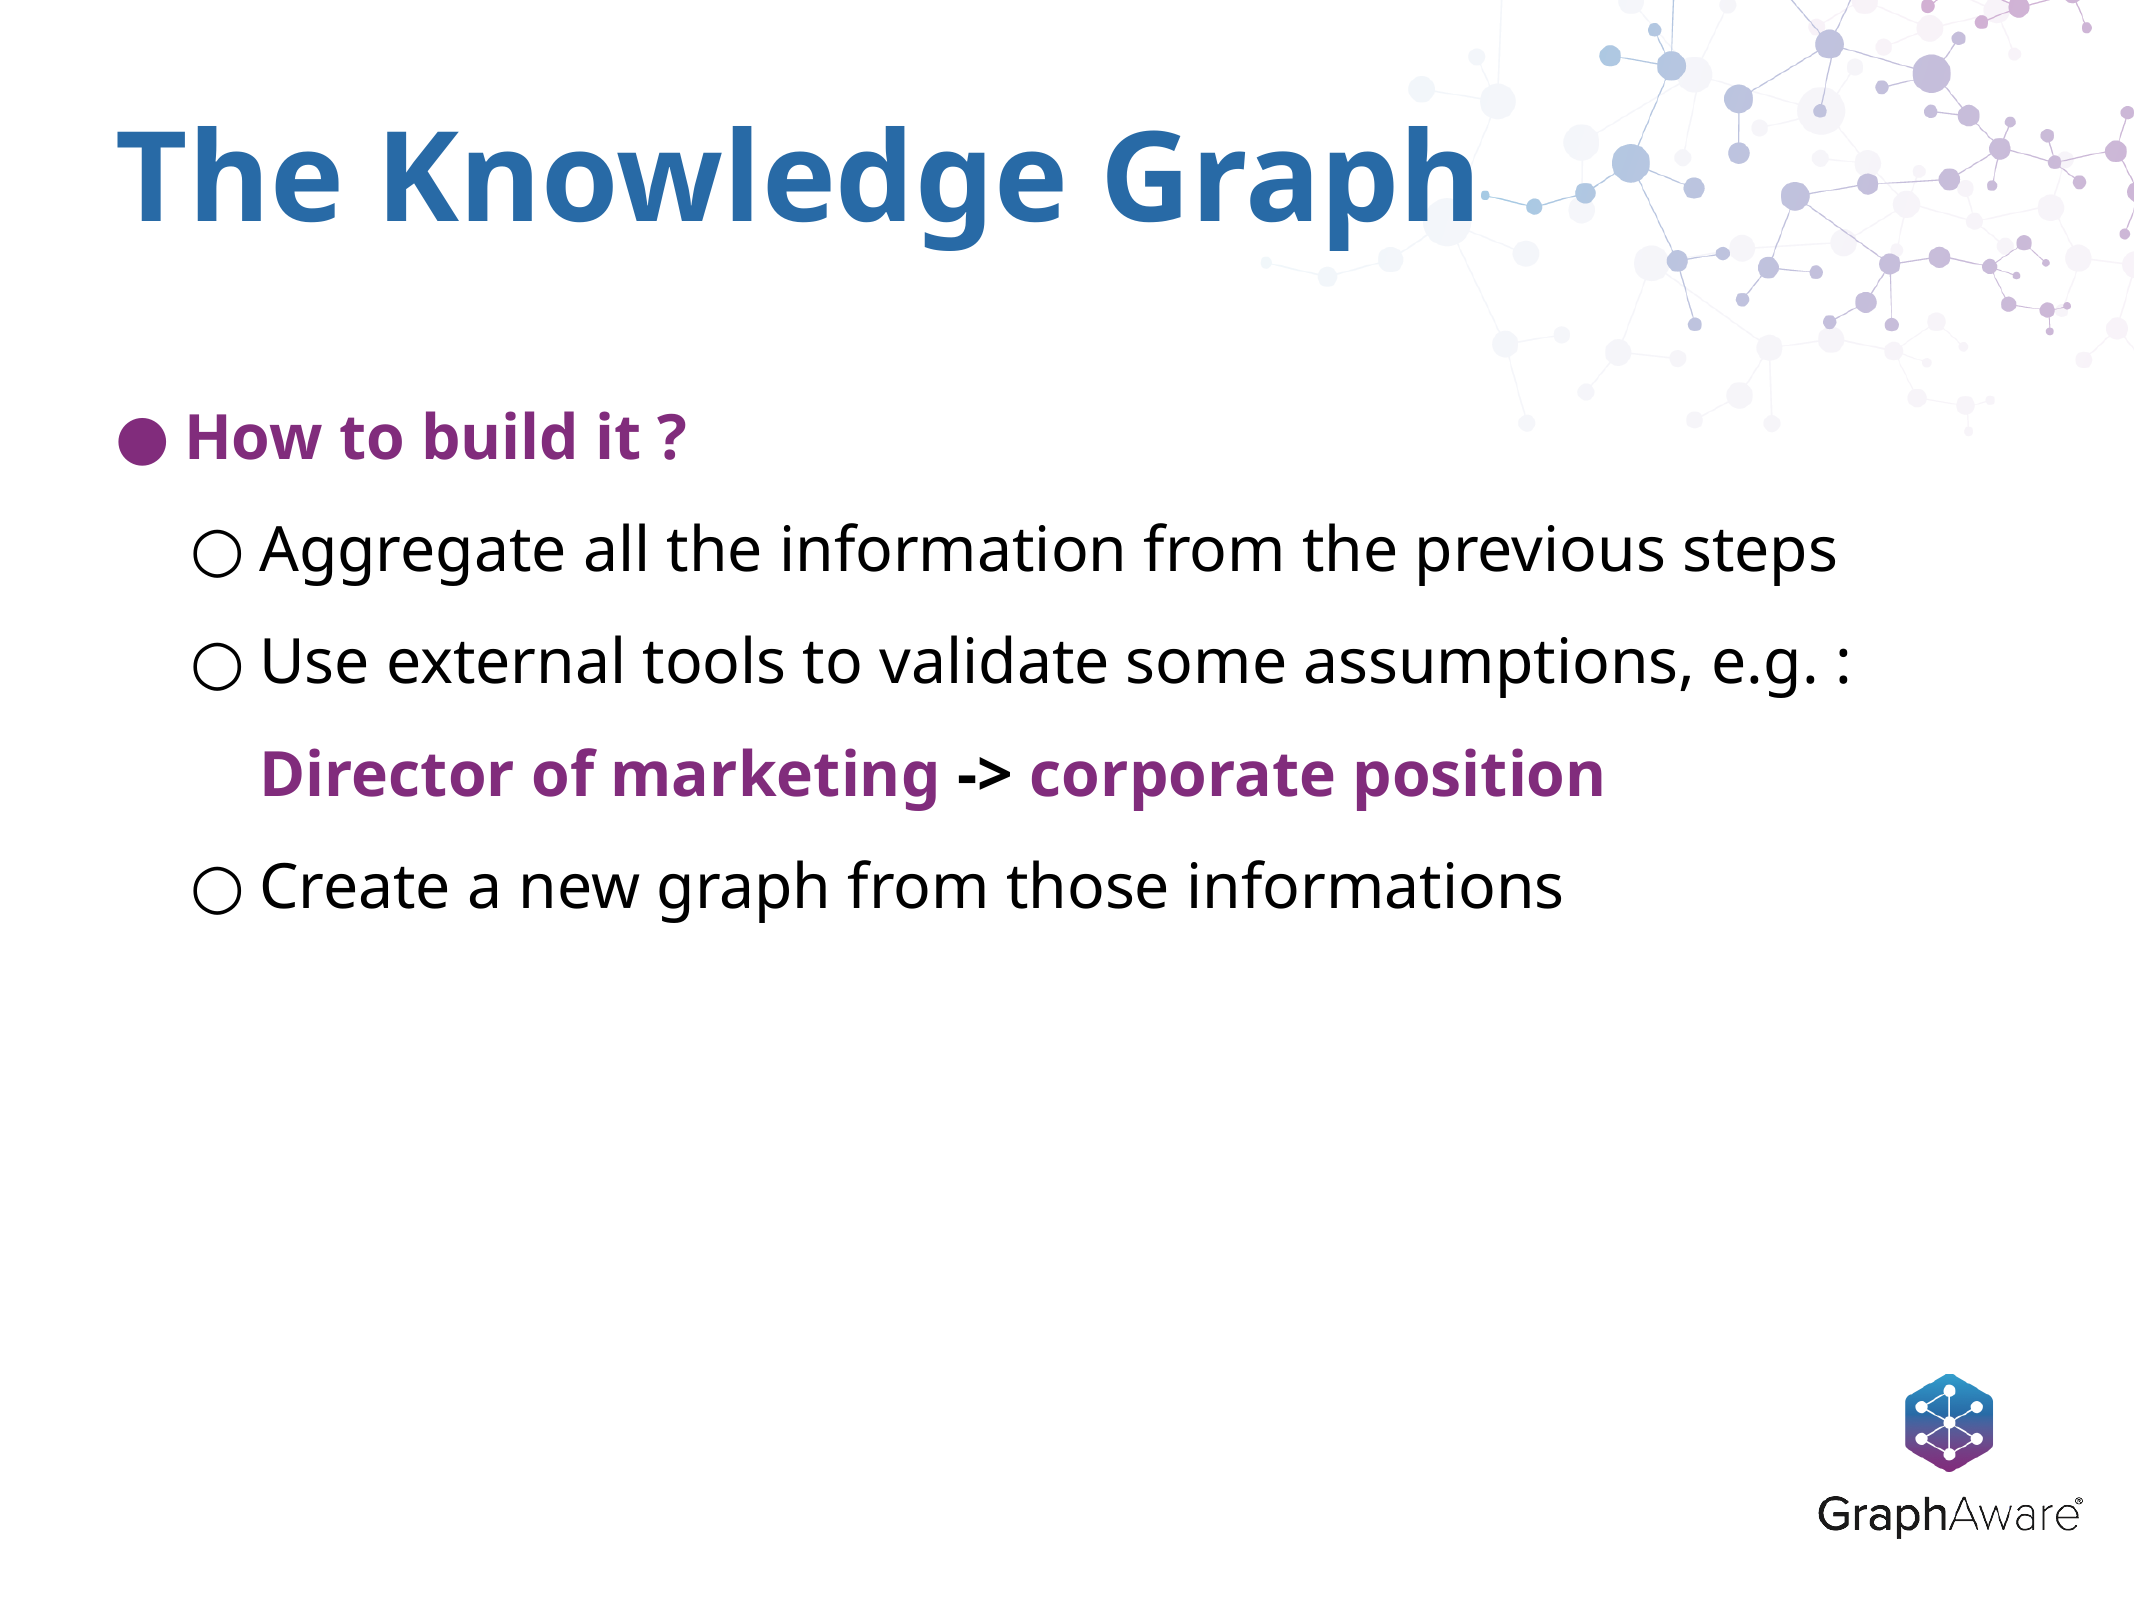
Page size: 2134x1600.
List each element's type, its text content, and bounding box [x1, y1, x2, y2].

picture [1816, 1374, 2085, 1542]
title The Knowledge Graph [104, 91, 2025, 350]
list How to build it ? Aggregate all the information from the previous steps Use external tools to validate some assumptions, e.g. : Director of marketing -> corporate position Create a new graph from those informations [104, 354, 2025, 1393]
